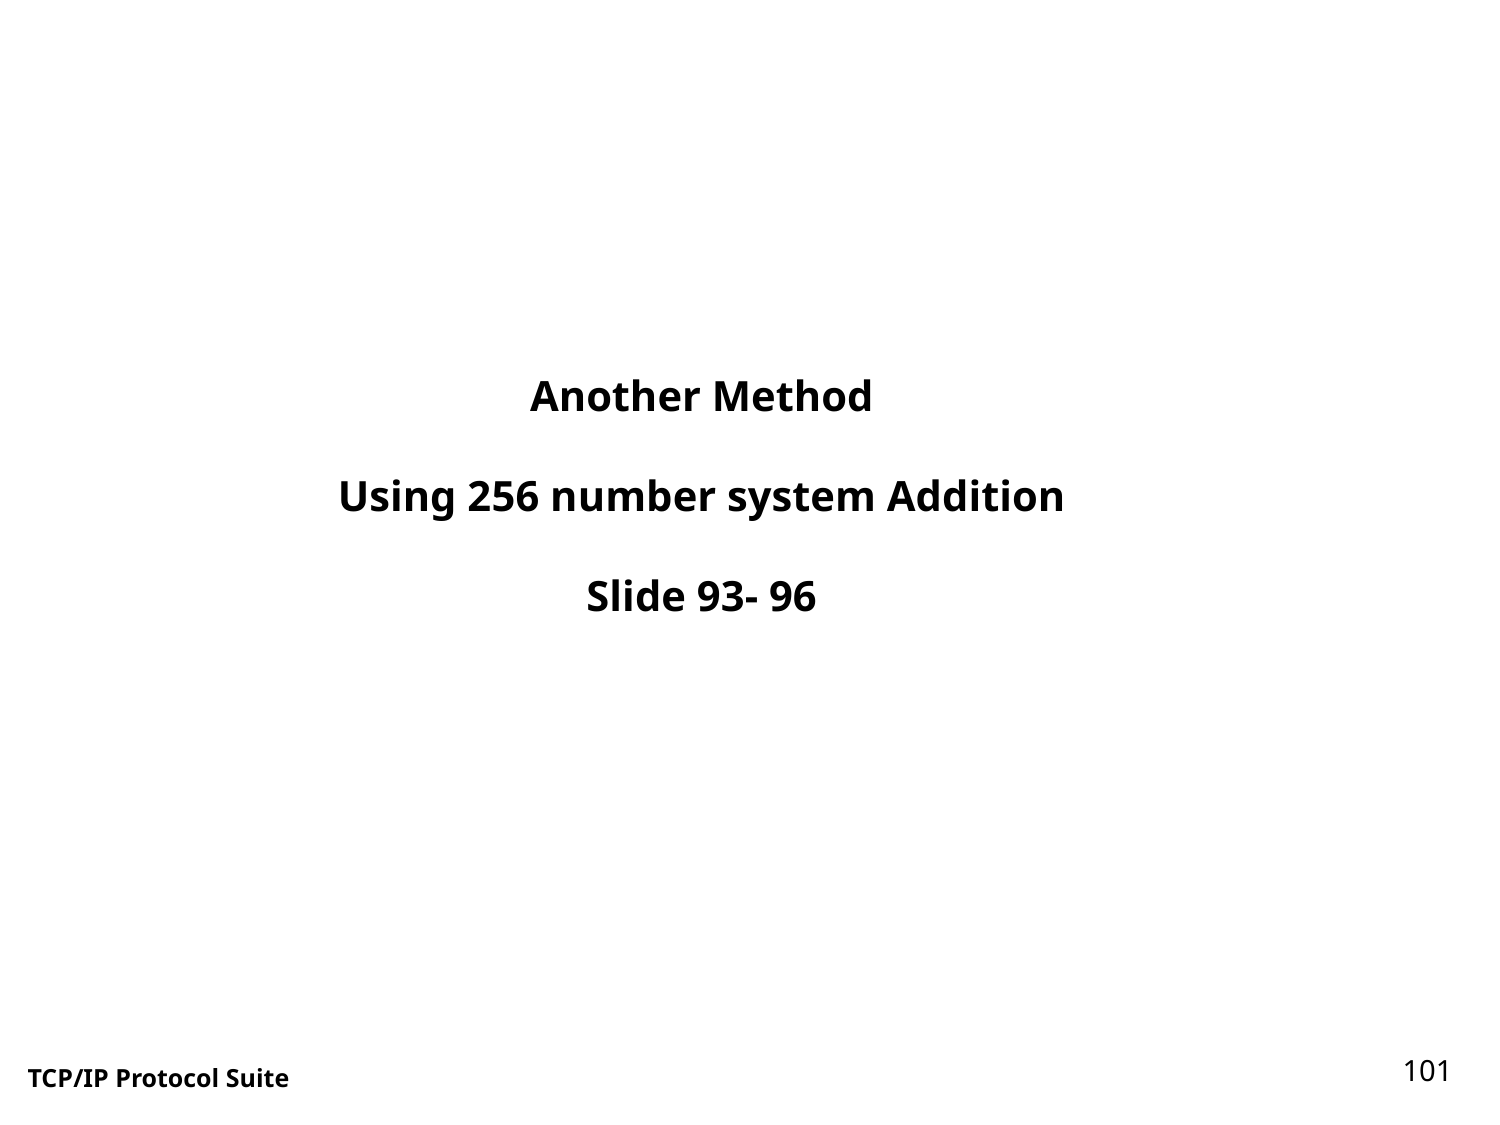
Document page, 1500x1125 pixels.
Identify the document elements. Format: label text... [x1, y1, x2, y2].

footer TCP/IP Protocol Suite [12, 1025, 488, 1100]
text_box Another Method Using 256 number system Addition Slide 93- 96 [323, 362, 1081, 628]
slide_number 101 [1155, 1024, 1468, 1100]
